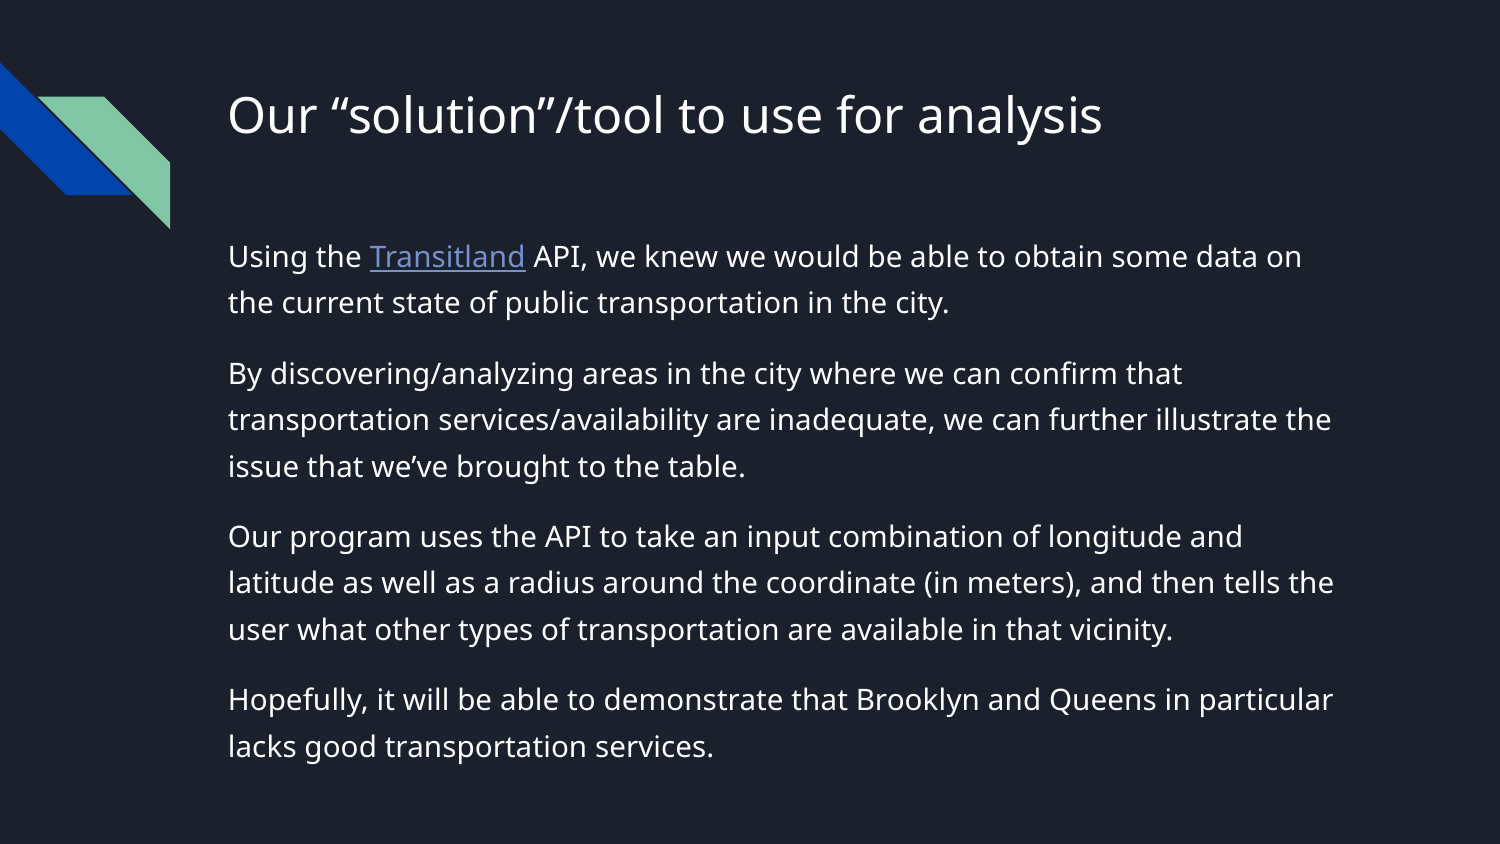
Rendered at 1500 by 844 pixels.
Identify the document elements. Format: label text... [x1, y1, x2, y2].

title Our “solution”/tool to use for analysis [212, 64, 1368, 214]
list Using the Transitland API, we knew we would be able to obtain some data on the current state of public transportation in the city. By discovering/analyzing areas in the city where we can confirm that transportation services/availability are inadequate, we can further illustrate the issue that we’ve brought to the table. Our program uses the API to take an input combination of longitude and latitude as well as a radius around the coordinate (in meters), and then tells the user what other types of transportation are available in that vicinity. Hopefully, it will be able to demonstrate that Brooklyn and Queens in particular lacks good transportation services. [212, 214, 1368, 783]
